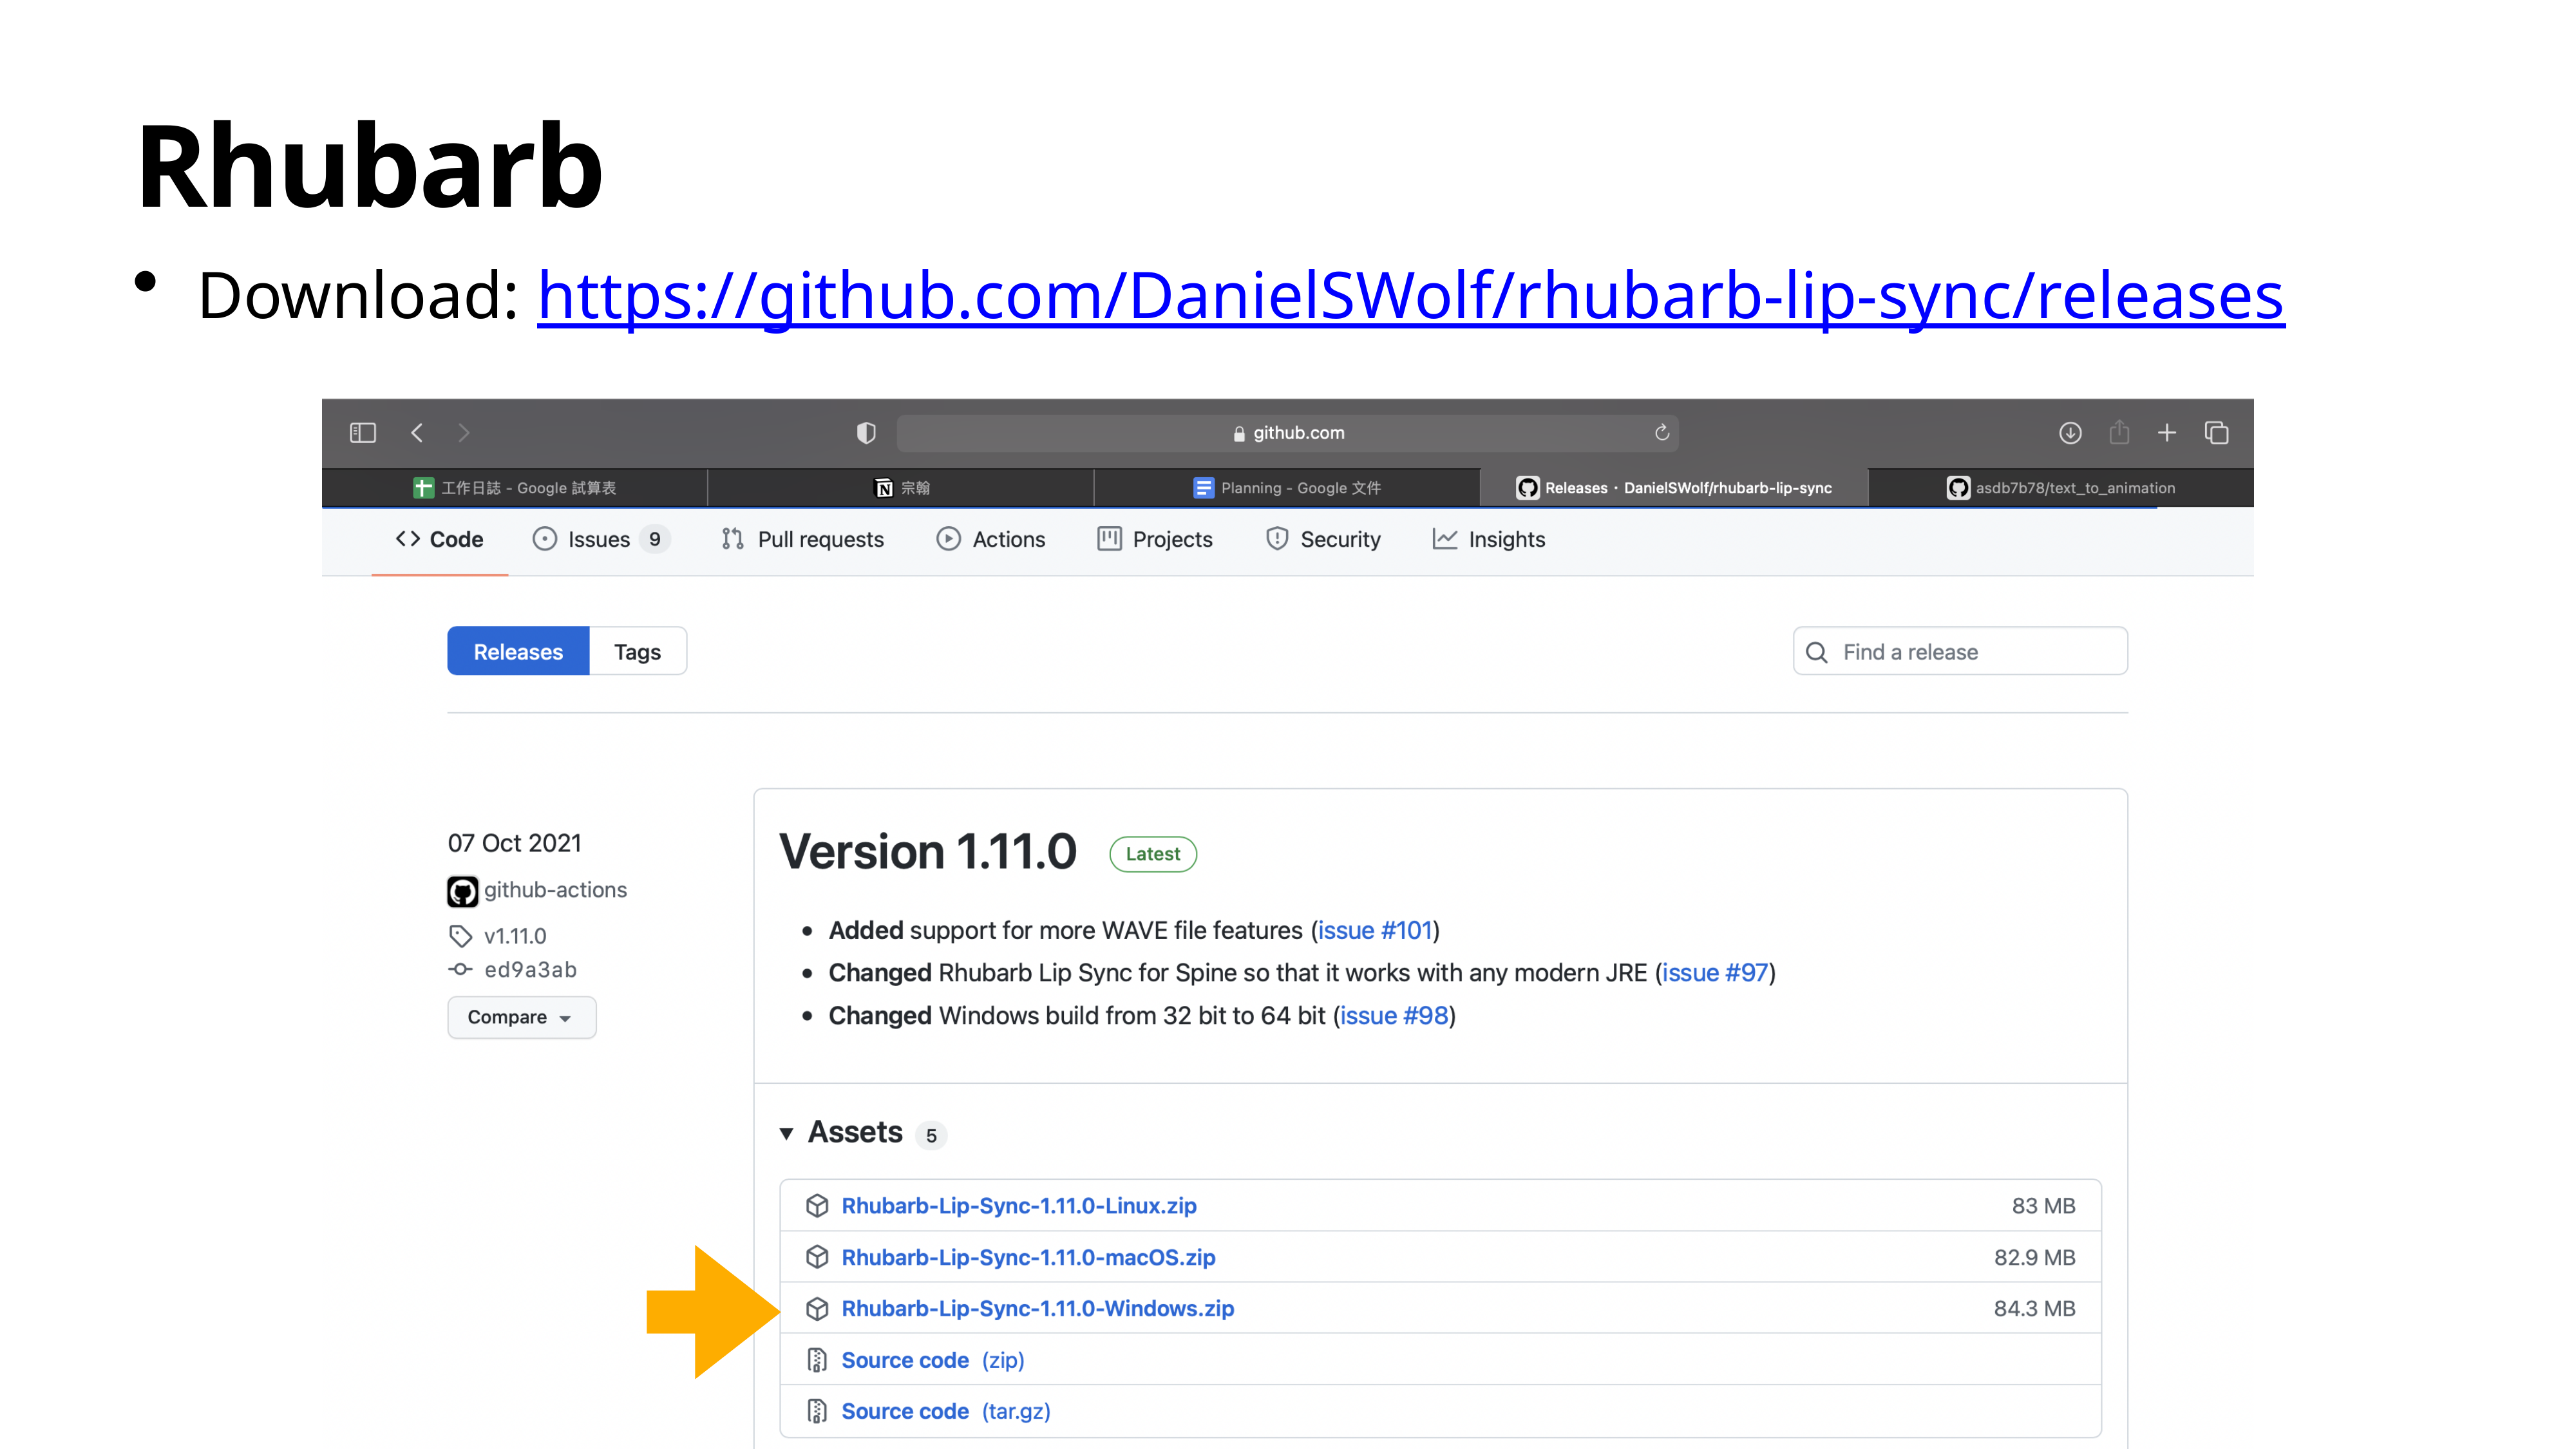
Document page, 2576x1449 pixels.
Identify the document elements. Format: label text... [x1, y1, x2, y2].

title Rhubarb [127, 113, 2449, 250]
list Download: https://github.com/DanielSWolf/rhubarb-lip-sync/releases [127, 250, 2449, 350]
picture [321, 398, 2255, 1449]
